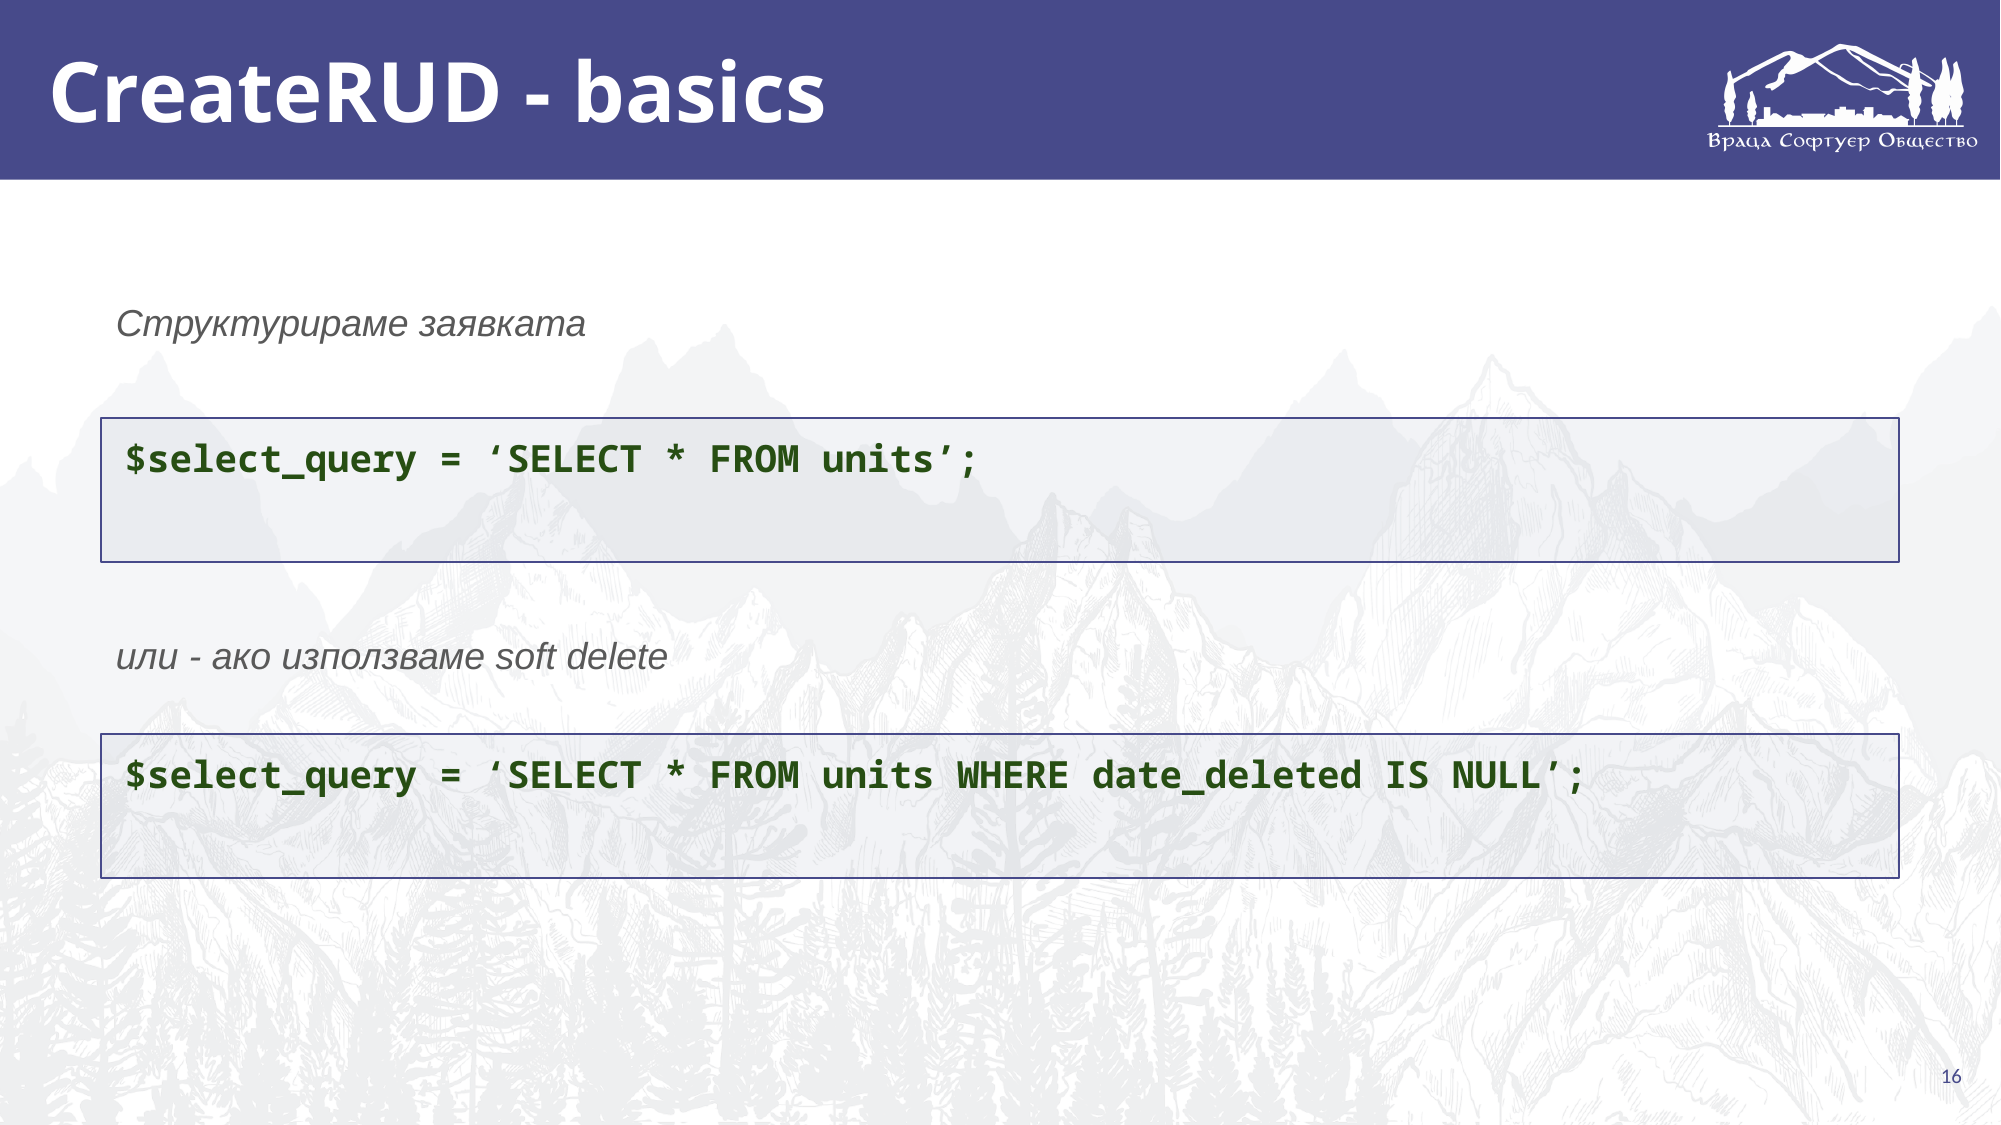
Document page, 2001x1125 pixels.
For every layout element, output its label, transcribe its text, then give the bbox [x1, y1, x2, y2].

list $select_query = ‘SELECT * FROM units WHERE date_deleted IS NULL’; [100, 733, 1900, 879]
list $select_query = ‘SELECT * FROM units’; [100, 417, 1900, 563]
title CreateRUD - basics [31, 16, 1591, 162]
picture [1703, 19, 1981, 165]
text_box Структурираме заявката [100, 283, 1885, 373]
slide_number 16 [1897, 1049, 1968, 1101]
text_box или - ако използваме soft delete [100, 617, 1885, 707]
